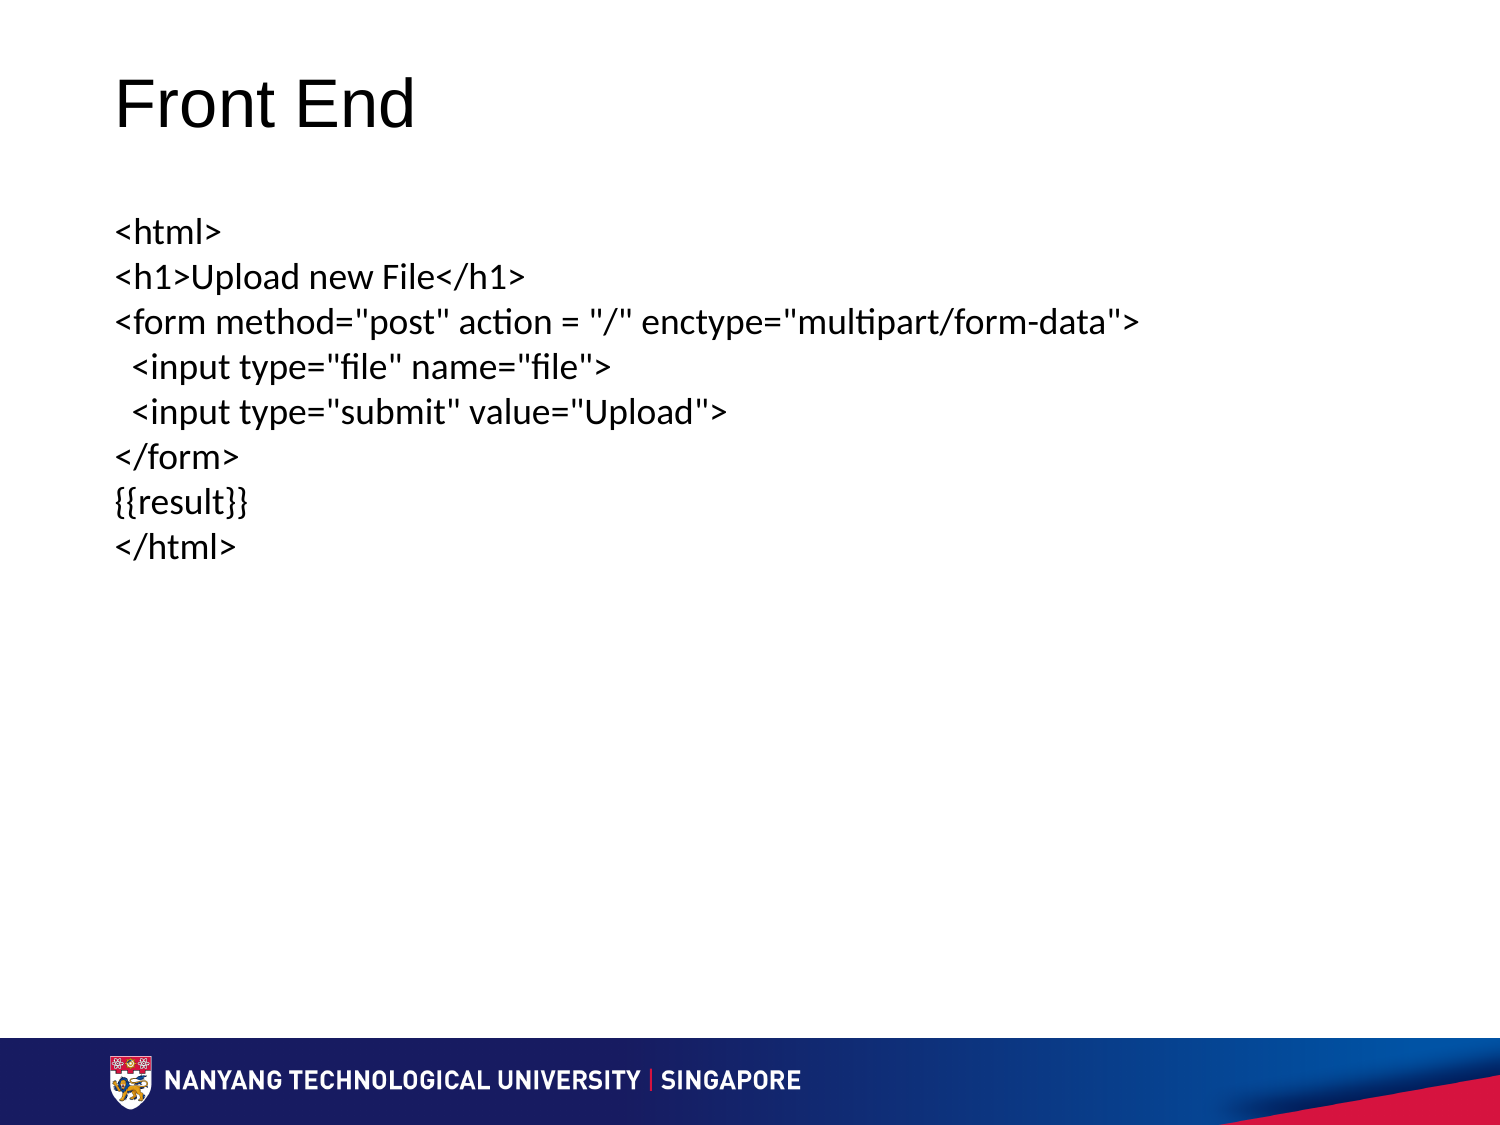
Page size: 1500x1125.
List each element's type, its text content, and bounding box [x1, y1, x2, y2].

picture [0, 1038, 1500, 1125]
text_box <html> <h1>Upload new File</h1> <form method="post" action = "/" enctype="multipart/form-data"> <input type="file" name="file"> <input type="submit" value="Upload"> </form> {{result}} </html> [99, 199, 1363, 575]
title Front End [99, 24, 838, 175]
